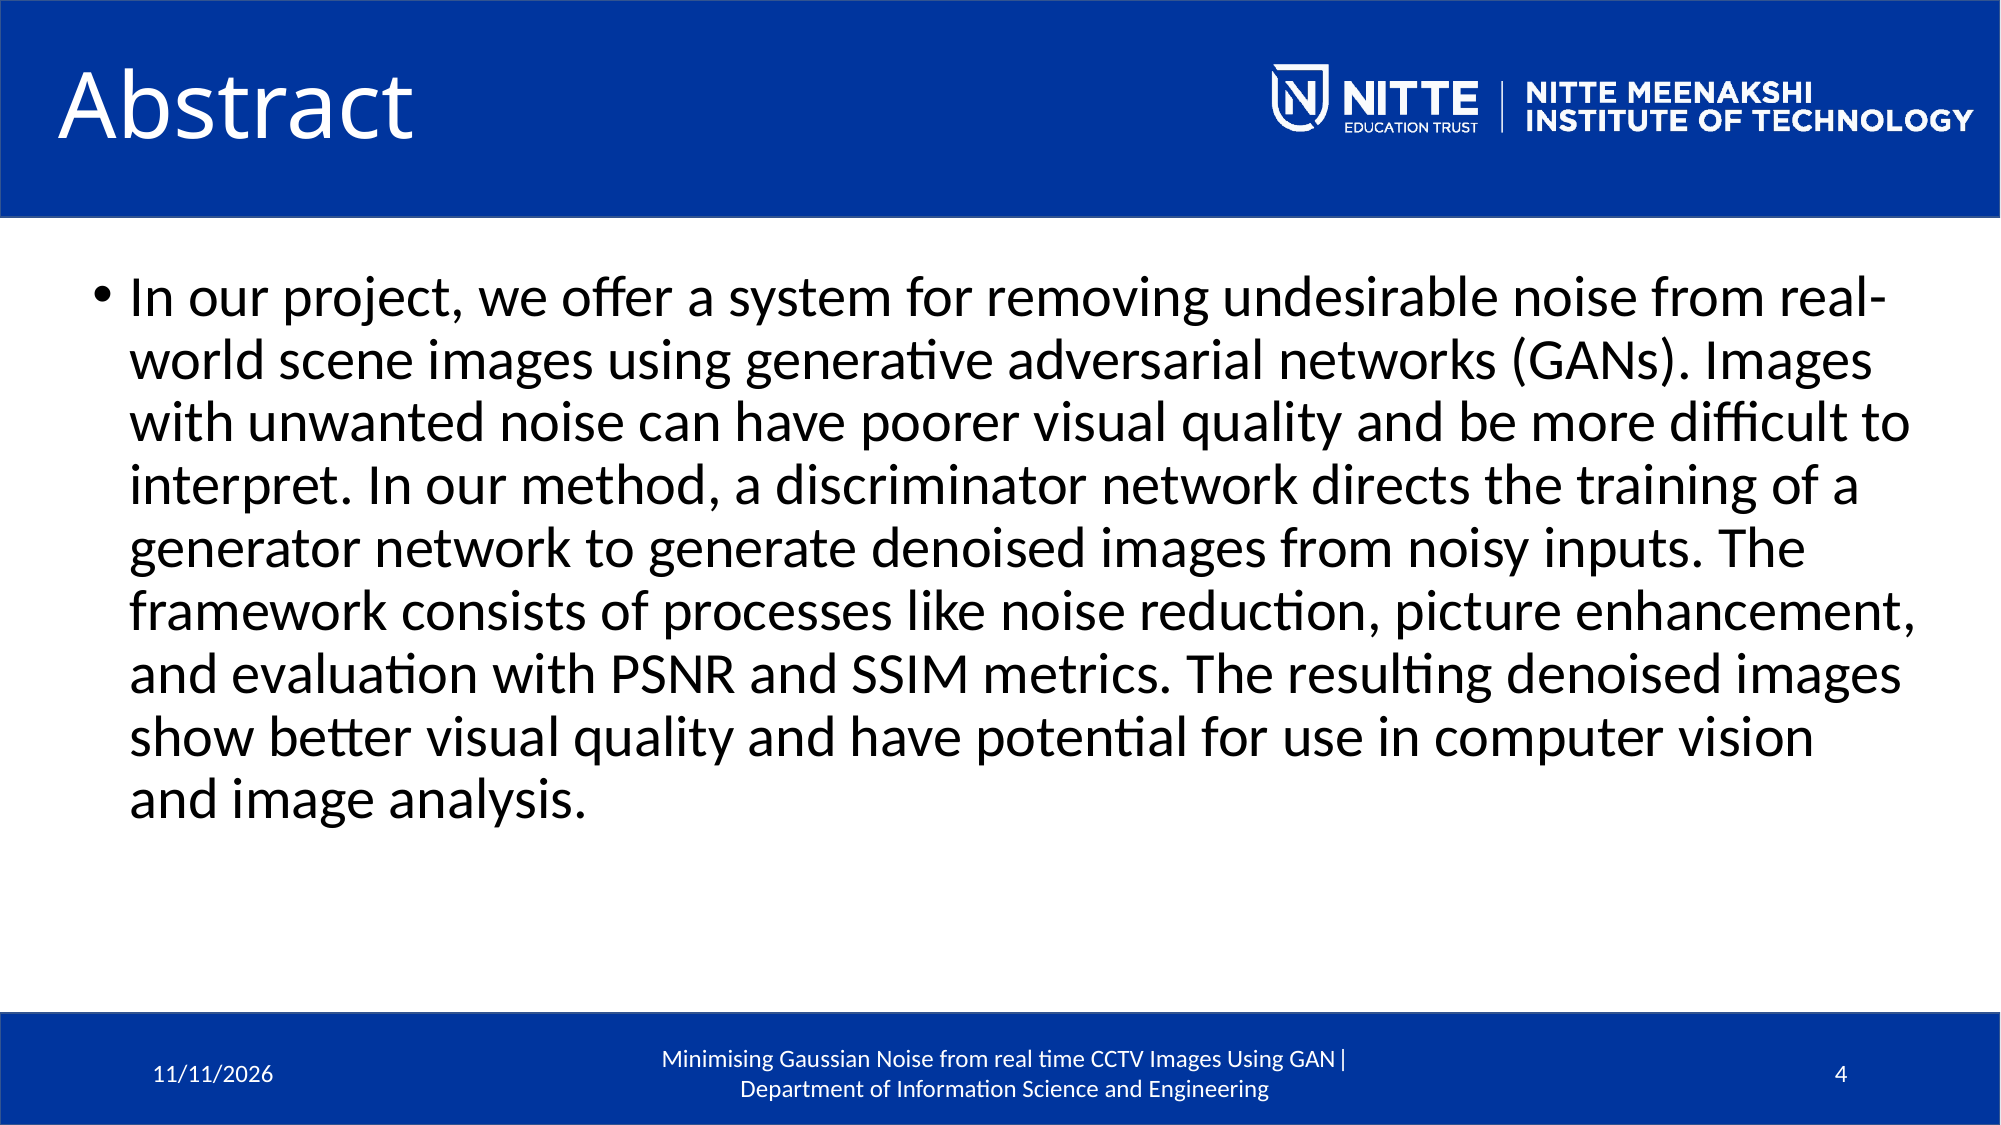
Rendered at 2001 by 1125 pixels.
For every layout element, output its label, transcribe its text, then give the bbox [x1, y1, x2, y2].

list In our project, we offer a system for removing undesirable noise from real-world scene images using generative adversarial networks (GANs). Images with unwanted noise can have poorer visual quality and be more difficult to interpret. In our method, a discriminator network directs the training of a generator network to generate denoised images from noisy inputs. The framework consists of processes like noise reduction, picture enhancement, and evaluation with PSNR and SSIM metrics. The resulting denoised images show better visual quality and have potential for use in computer vision and image analysis. [77, 258, 1934, 973]
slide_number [137, 1042, 588, 1103]
slide_number 4 [1421, 1042, 1863, 1103]
picture [1122, 0, 2001, 275]
title Abstract [43, 0, 1769, 218]
footer Minimising Gaussian Noise from real time CCTV Images Using GAN| Department of Information Science and Engineering [589, 1042, 1421, 1103]
